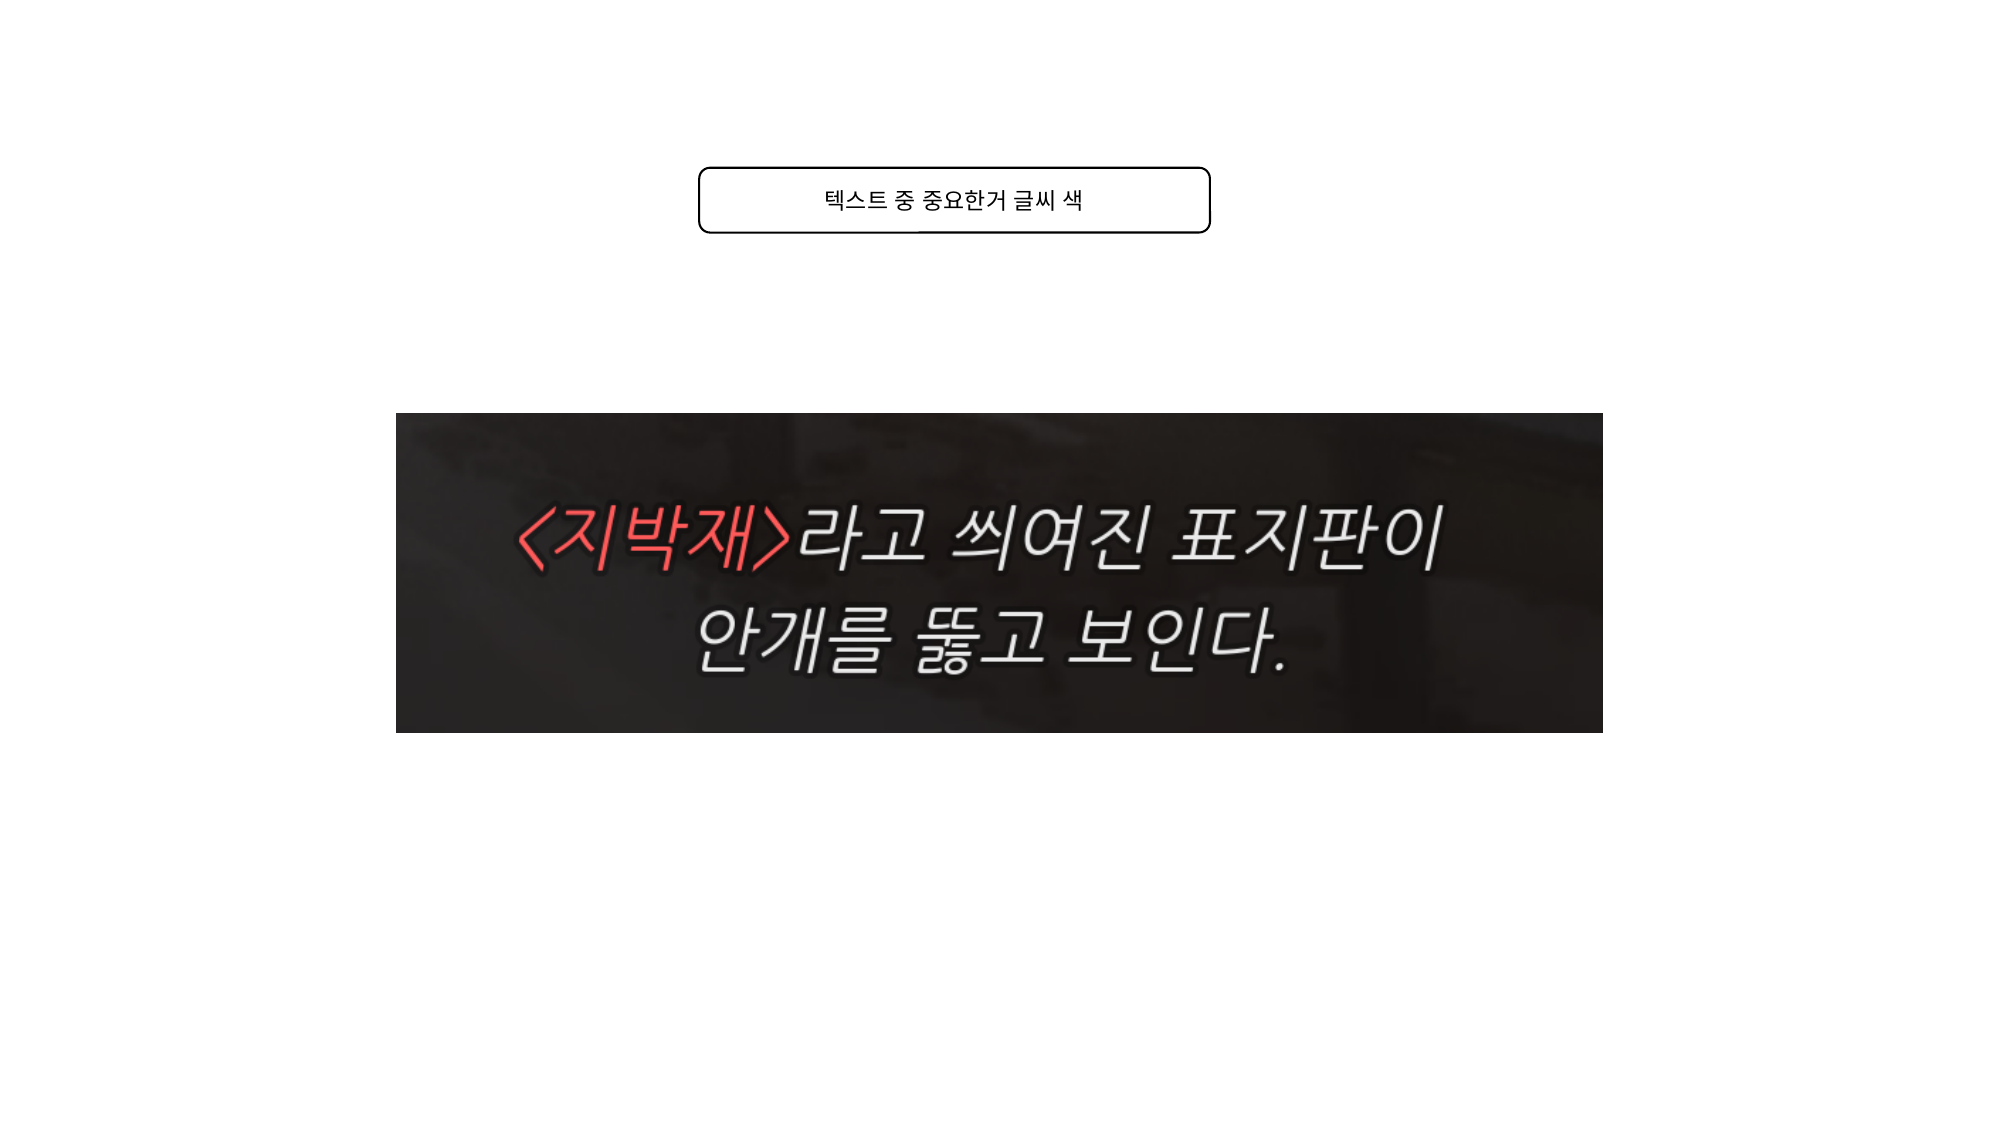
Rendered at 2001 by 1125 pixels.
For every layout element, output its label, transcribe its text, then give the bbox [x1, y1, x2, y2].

text_box 텍스트 중 중요한거 글씨 색 [698, 166, 1212, 234]
picture [396, 413, 1603, 733]
